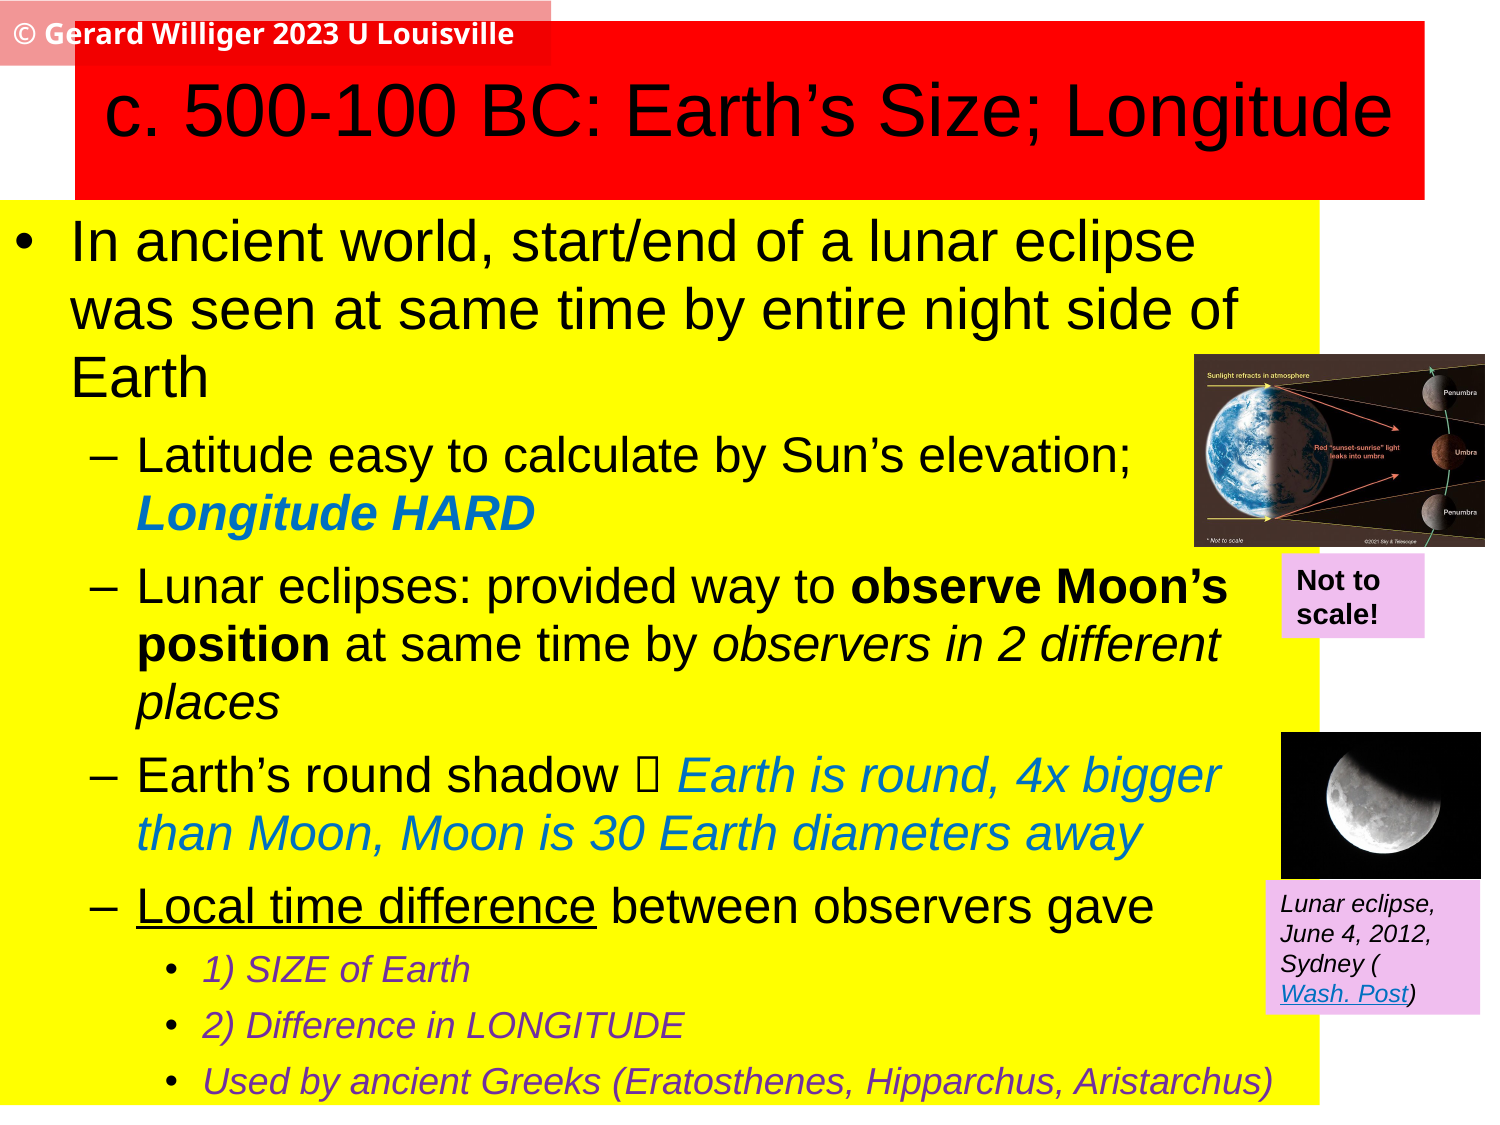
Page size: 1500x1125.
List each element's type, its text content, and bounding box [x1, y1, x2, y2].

title c. 500-100 BC: Earth’s Size; Longitude [75, 21, 1425, 200]
text_box © Gerard Williger 2023 U Louisville [0, 0, 552, 66]
text_box Lunar eclipse, June 4, 2012, Sydney (Wash. Post) [1265, 880, 1481, 1015]
text_box Not to scale! [1281, 555, 1425, 639]
picture [1281, 731, 1481, 879]
picture [1194, 354, 1485, 547]
list In ancient world, start/end of a lunar eclipse was seen at same time by entire night side of Earth Latitude easy to calculate by Sun’s elevation; Longitude HARD Lunar eclipses: provided way to observe Moon’s position at same time by observers in 2 different places Earth’s round shadow  Earth is round, 4x bigger than Moon, Moon is 30 Earth diameters away Local time difference between observers gave 1) SIZE of Earth 2) Difference in LONGITUDE Used by ancient Greeks (Eratosthenes, Hipparchus, Aristarchus) [0, 200, 1320, 1106]
